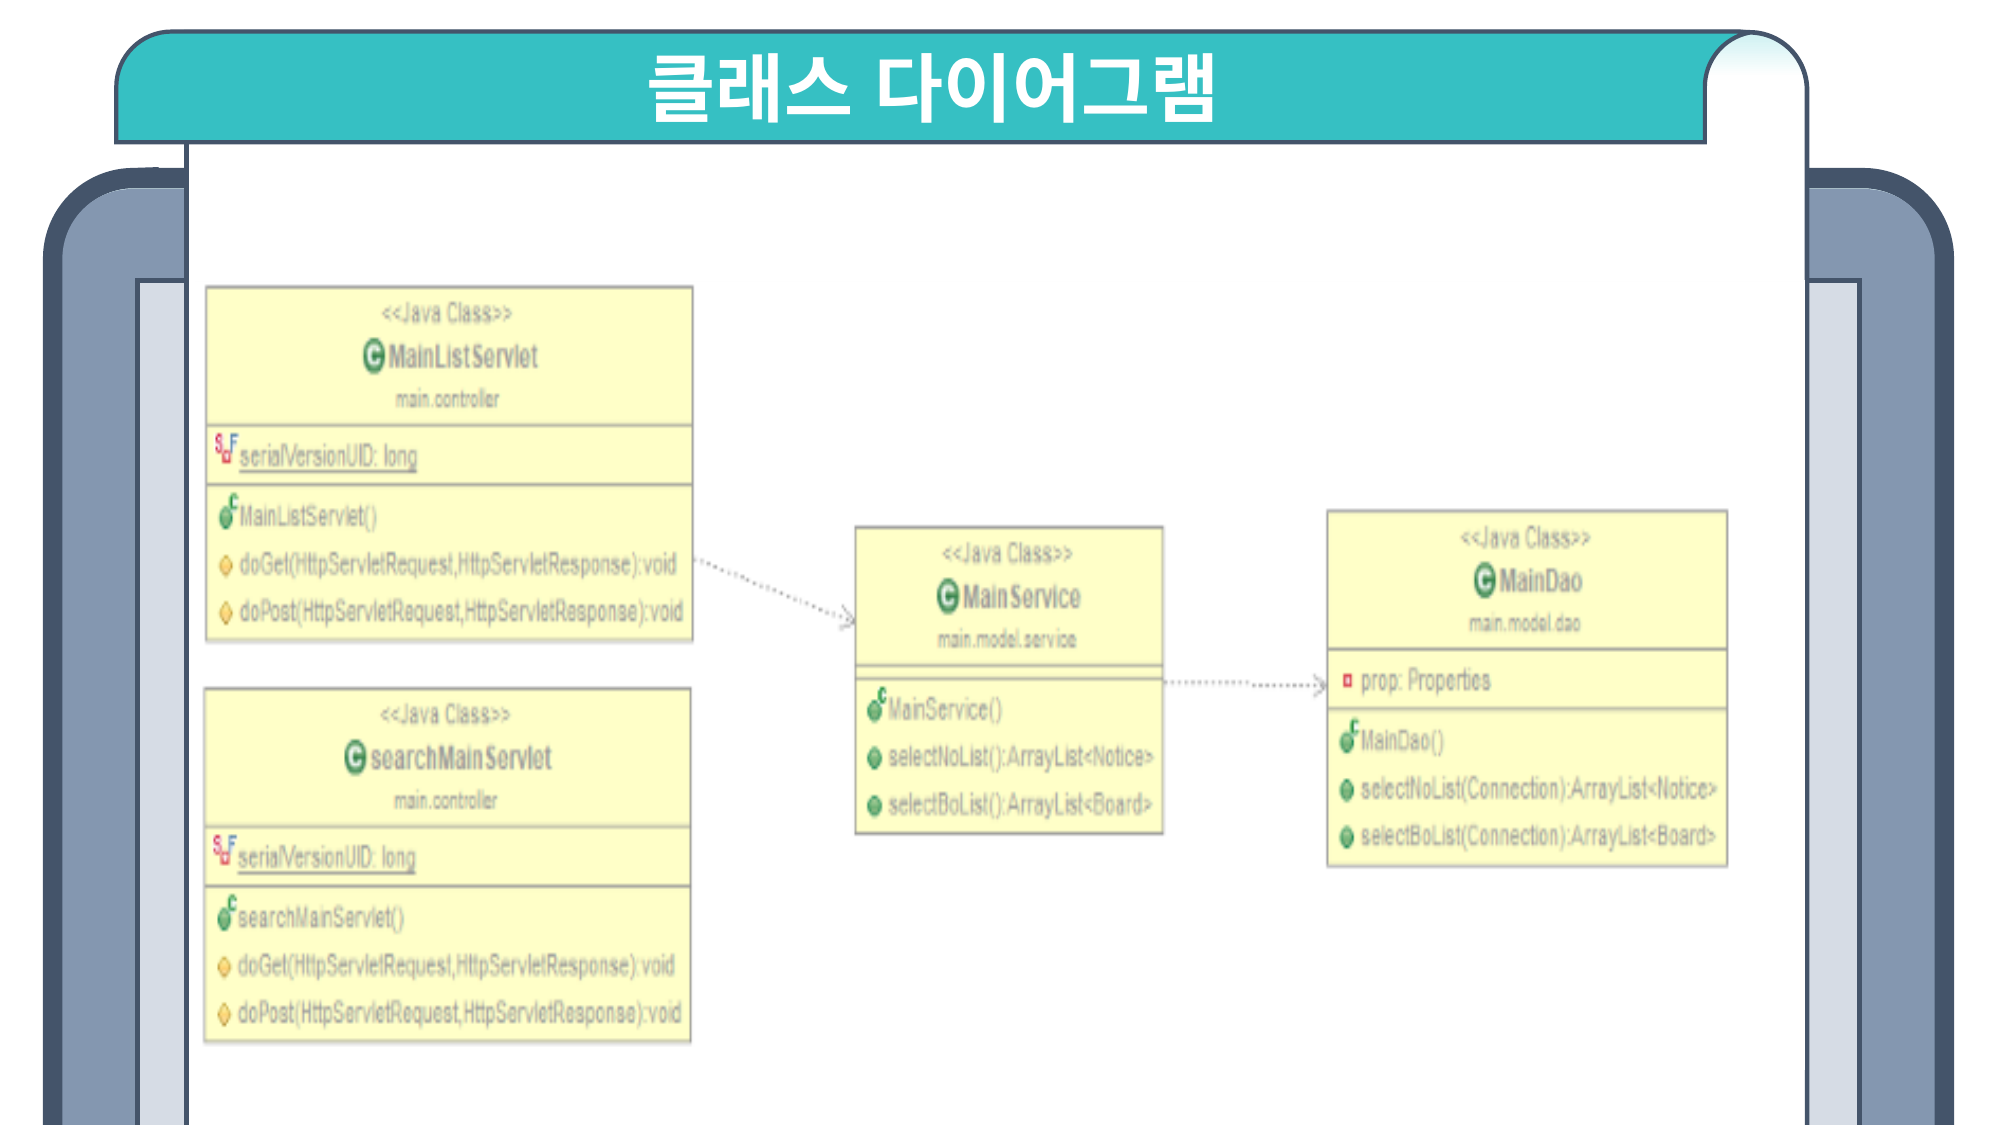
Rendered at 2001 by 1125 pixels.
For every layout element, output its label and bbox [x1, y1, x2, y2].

text_box [53, 178, 116, 1125]
text_box [116, 31, 1808, 1125]
text_box [1808, 178, 1944, 1125]
picture [195, 280, 1805, 1071]
